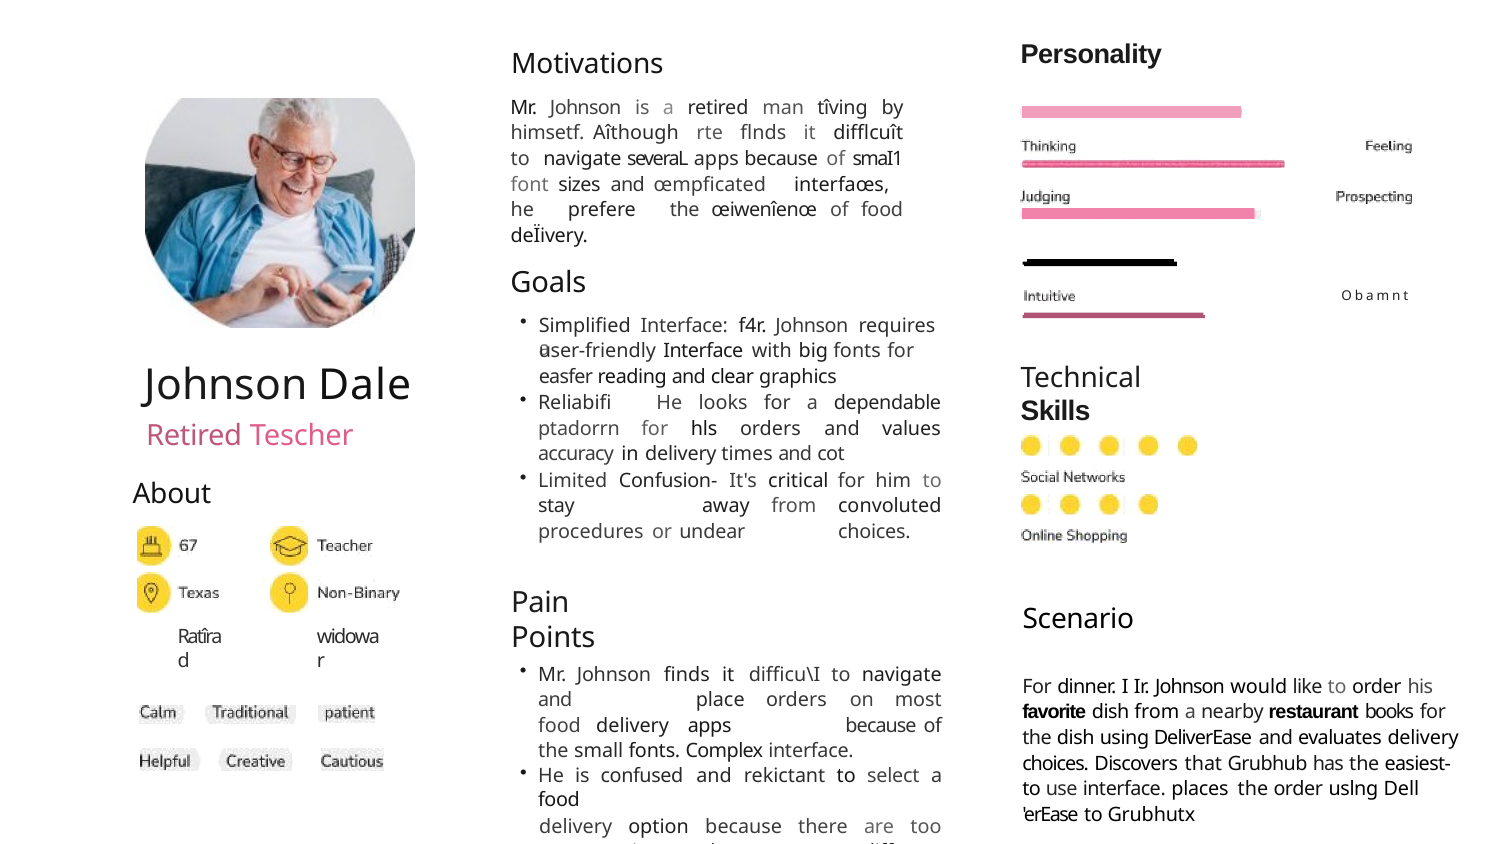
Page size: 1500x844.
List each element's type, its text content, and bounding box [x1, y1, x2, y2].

text_box Goals Simplified Interface: f4r. Johnson requires a [508, 240, 943, 360]
picture [1021, 529, 1128, 543]
picture [1336, 190, 1412, 205]
text_box Scenario [1020, 598, 1137, 635]
text_box Reliabifi He looks for a dependable ptadorrn for hls orders and values accuracy in delivery times and cot Limited Confusion- It's critical for him to stay away from convoluted procedures or undear choices. [518, 387, 943, 542]
picture [140, 748, 384, 771]
text_box Obamnt [1339, 284, 1412, 303]
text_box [1022, 258, 1178, 267]
text_box widowar [314, 621, 381, 672]
picture [145, 98, 415, 328]
text_box Motivations Mr. Johnson is a retired man tîving by himsetf. Aîthough rte flnds it difflcuît to navigate severaL apps because of smaI1 font sizes and œmpficated interfaœs, he prefere the œiwenîenœ of food deÏivery. [508, 42, 905, 240]
text_box Technical Skills [1018, 356, 1219, 427]
picture [138, 705, 375, 724]
text_box For dinner. I Ir. Johnson would like to order his favorite dish from a nearby restaurant books for the dish using DeliverEase and evaluates delivery choices. Discovers that Grubhub has the easiest-to use interface. places the order uslng Dell 'erEase to Grubhutx [1020, 670, 1460, 826]
text_box Mr. Johnson finds it difficu\I to navigate and place orders on most food delivery apps because of the small fonts. Complex interface. He is confused and rekictant to select a food delivery option because there are too many options and processes on different apps. [518, 658, 943, 844]
picture [1021, 494, 1158, 515]
text_box Pain Points [509, 581, 658, 654]
picture [1023, 289, 1076, 302]
picture [137, 526, 197, 566]
picture [269, 526, 374, 566]
picture [1021, 435, 1199, 457]
text_box Personality [1018, 33, 1166, 69]
text_box Ratîrad [175, 621, 232, 672]
picture [1019, 138, 1285, 168]
picture [1365, 138, 1412, 155]
text_box user-friendly Interface with big fonts for easfer reading and clear graphics [536, 333, 942, 387]
text_box Johnson Dale Retired Tescher About [130, 340, 415, 509]
picture [137, 572, 400, 613]
picture [1021, 470, 1125, 483]
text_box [1019, 189, 1261, 220]
picture [1019, 106, 1243, 118]
text_box [1022, 312, 1205, 319]
